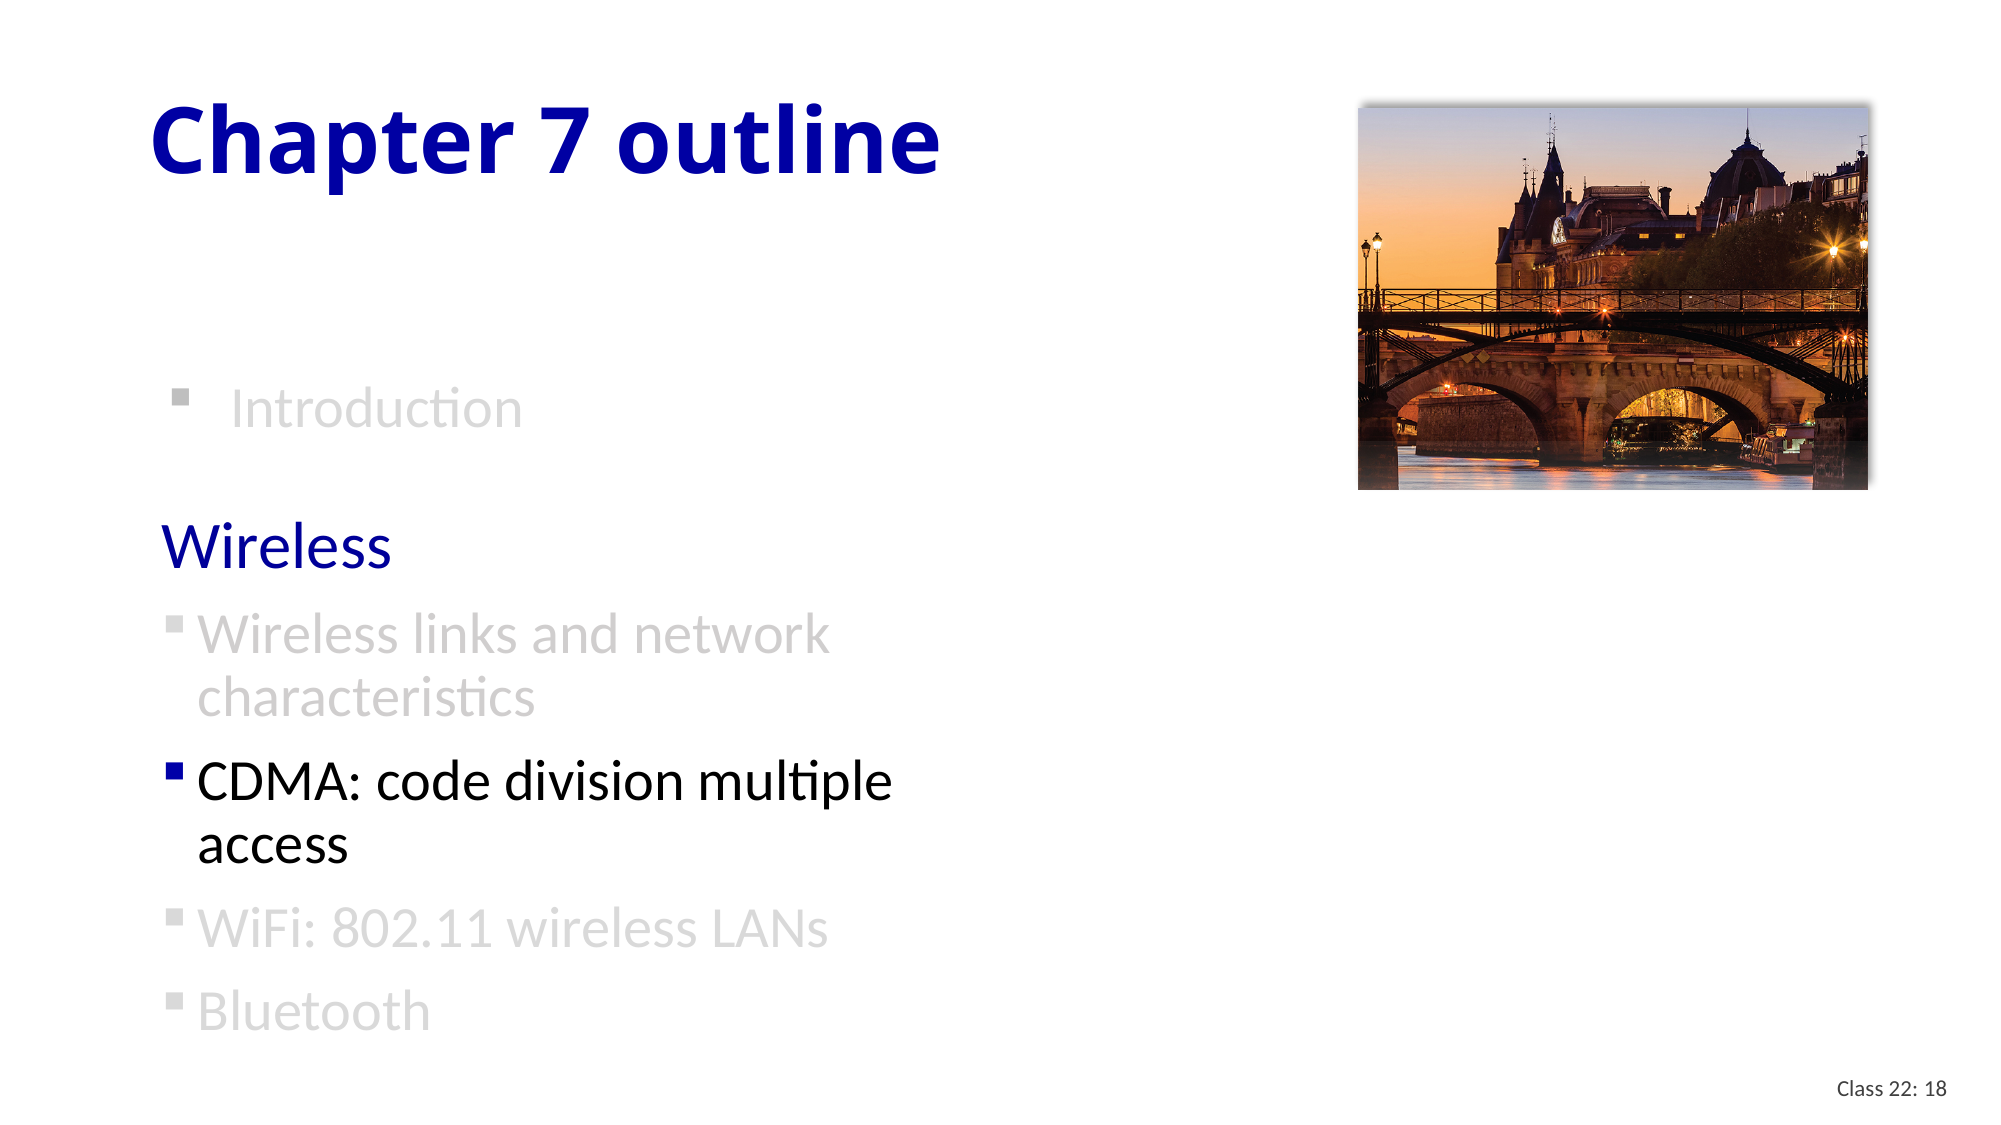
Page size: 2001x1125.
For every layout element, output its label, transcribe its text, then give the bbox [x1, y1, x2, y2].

title Chapter 7 outline [133, 70, 1859, 218]
picture [1358, 108, 1868, 490]
text_box Wireless Wireless links and network characteristics CDMA: code division multiple access WiFi: 802.11 wireless LANs Bluetooth [124, 503, 917, 1071]
slide_number Class 22: 18 [1512, 1056, 1963, 1117]
text_box Introduction [150, 369, 1065, 521]
